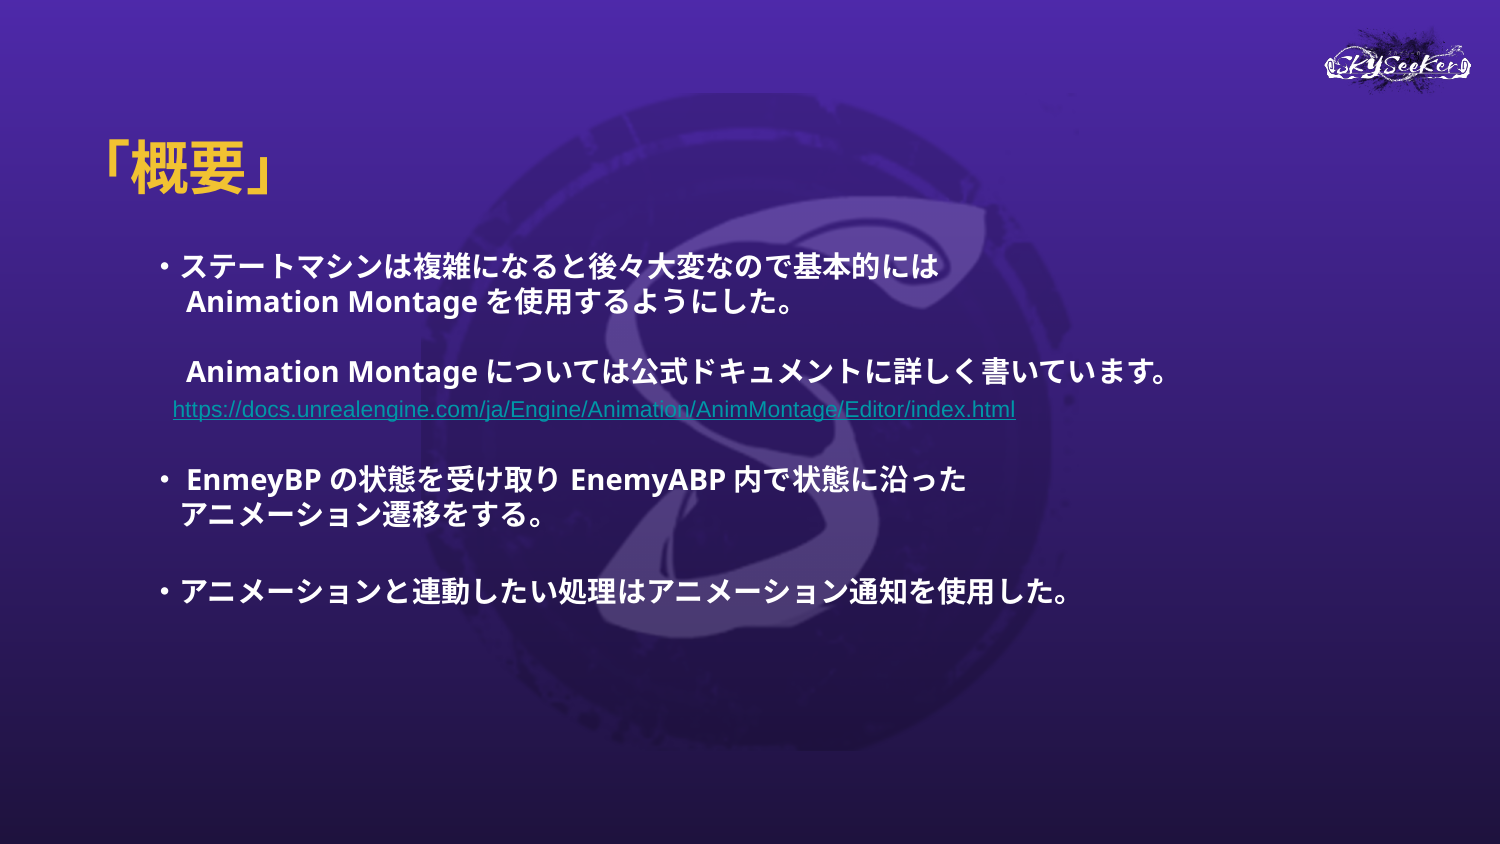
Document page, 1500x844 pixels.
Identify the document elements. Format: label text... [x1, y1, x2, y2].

title 「概要」 [57, 116, 1455, 211]
text_box ・ステートマシンは複雑になると後々大変なので基本的には Animation Montageを使用するようにした。 Animation Montageについては公式ドキュメントに詳しく書いています。 https://docs.unrealengine.com/ja/Engine/Animation/AnimMontage/Editor/index.html [134, 233, 1311, 345]
text_box ・EnmeyBPの状態を受け取りEnemyABP内で状態に沿った アニメーション遷移をする。 [134, 446, 1311, 558]
text_box ・アニメーションと連動したい処理はアニメーション通知を使用した。 [134, 558, 1311, 670]
picture [1321, 24, 1475, 97]
